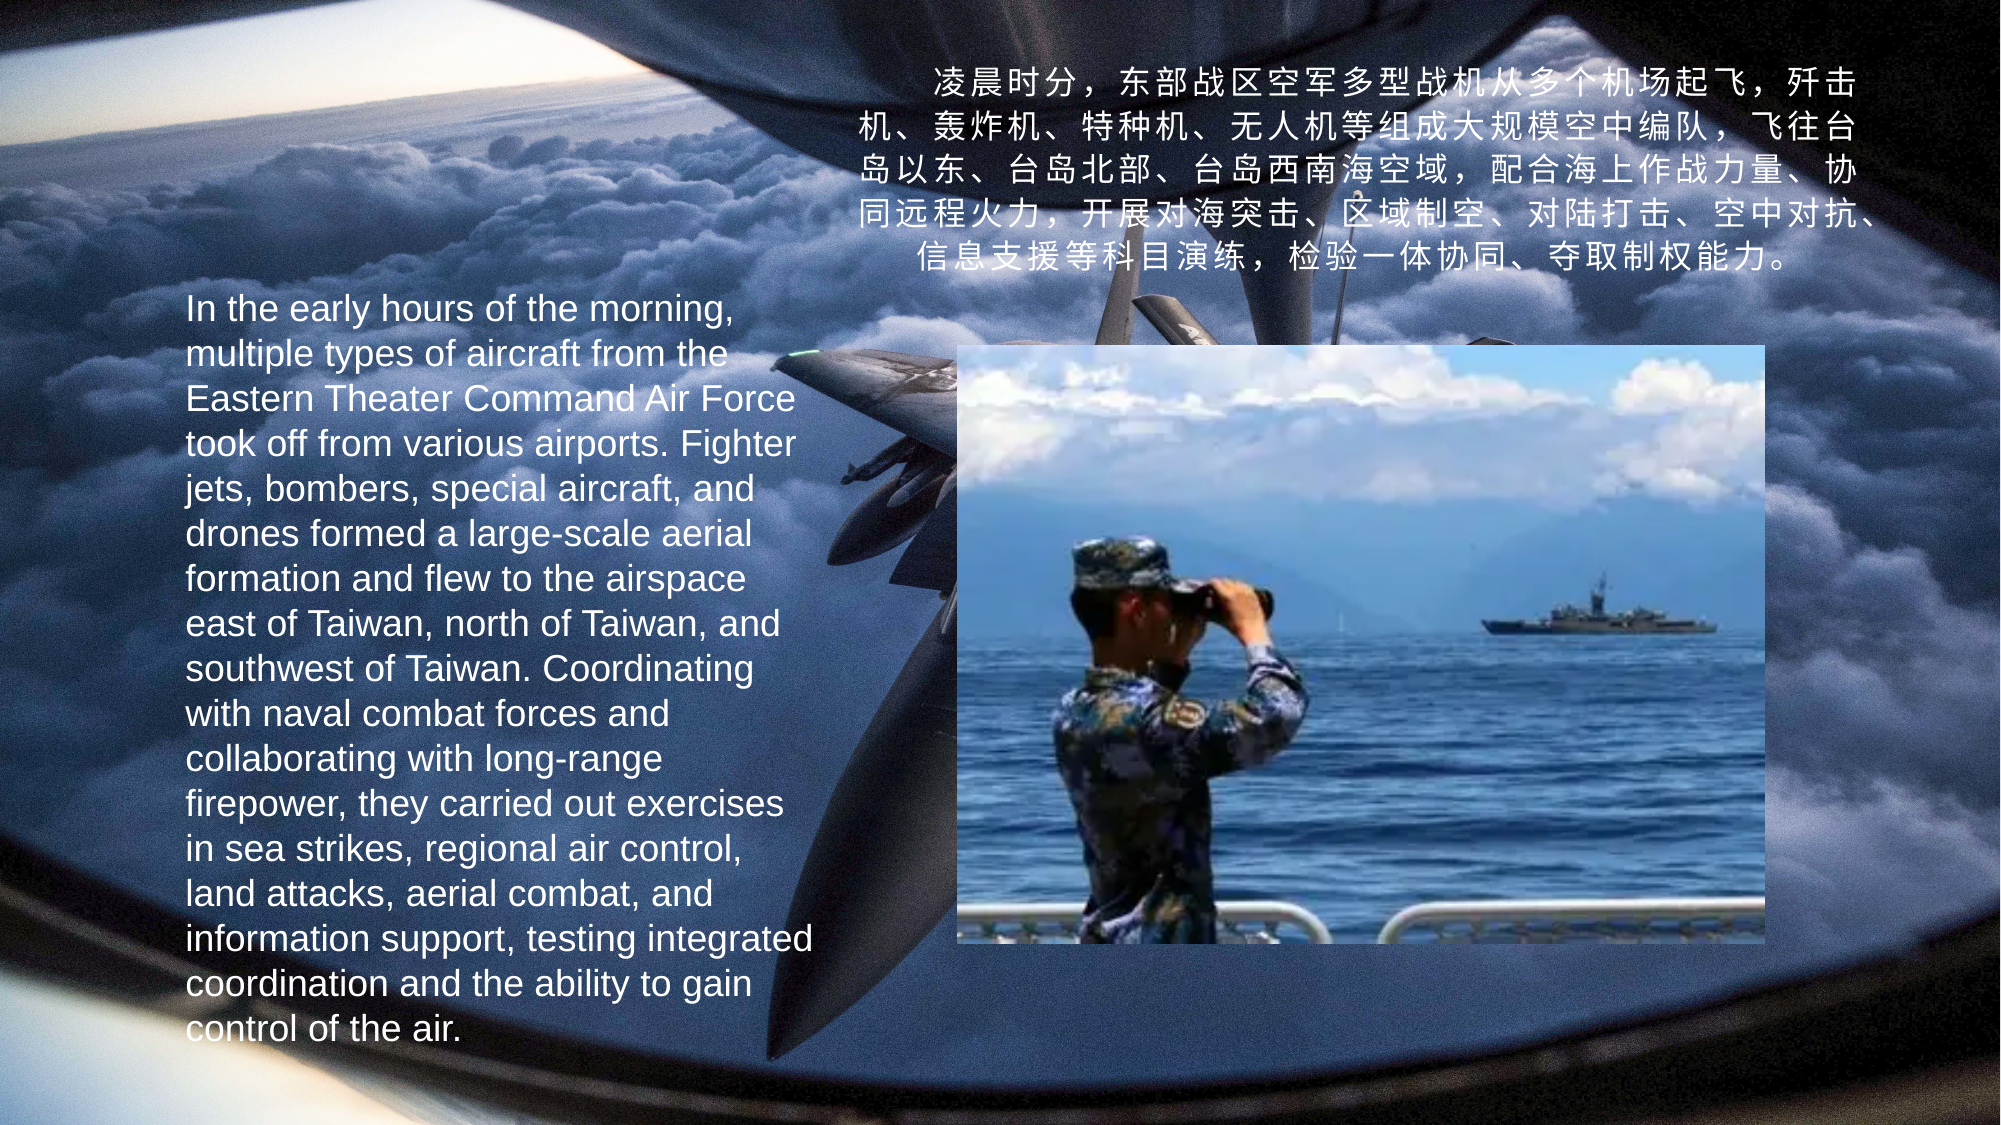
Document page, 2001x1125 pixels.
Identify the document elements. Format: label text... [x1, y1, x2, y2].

picture [0, 0, 2001, 1125]
subtitle 凌晨时分，东部战区空军多型战机从多个机场起飞，歼击机、轰炸机、特种机、无人机等组成大规模空中编队，飞往台岛以东、台岛北部、台岛西南海空域，配合海上作战力量、协同远程火力，开展对海突击、区域制空、对陆打击、空中对抗、信息支援等科目演练，检验一体协同、夺取制权能力。 [841, 50, 1881, 292]
text_box In the early hours of the morning, multiple types of aircraft from the Eastern Theater Command Air Force took off from various airports. Fighter jets, bombers, special aircraft, and drones formed a large-scale aerial formation and flew to the airspace east of Taiwan, north of Taiwan, and southwest of Taiwan. Coordinating with naval combat forces and collaborating with long-range firepower, they carried out exercises in sea strikes, regional air control, land attacks, aerial combat, and information support, testing integrated coordination and the ability to gain control of the air. [170, 276, 838, 1057]
